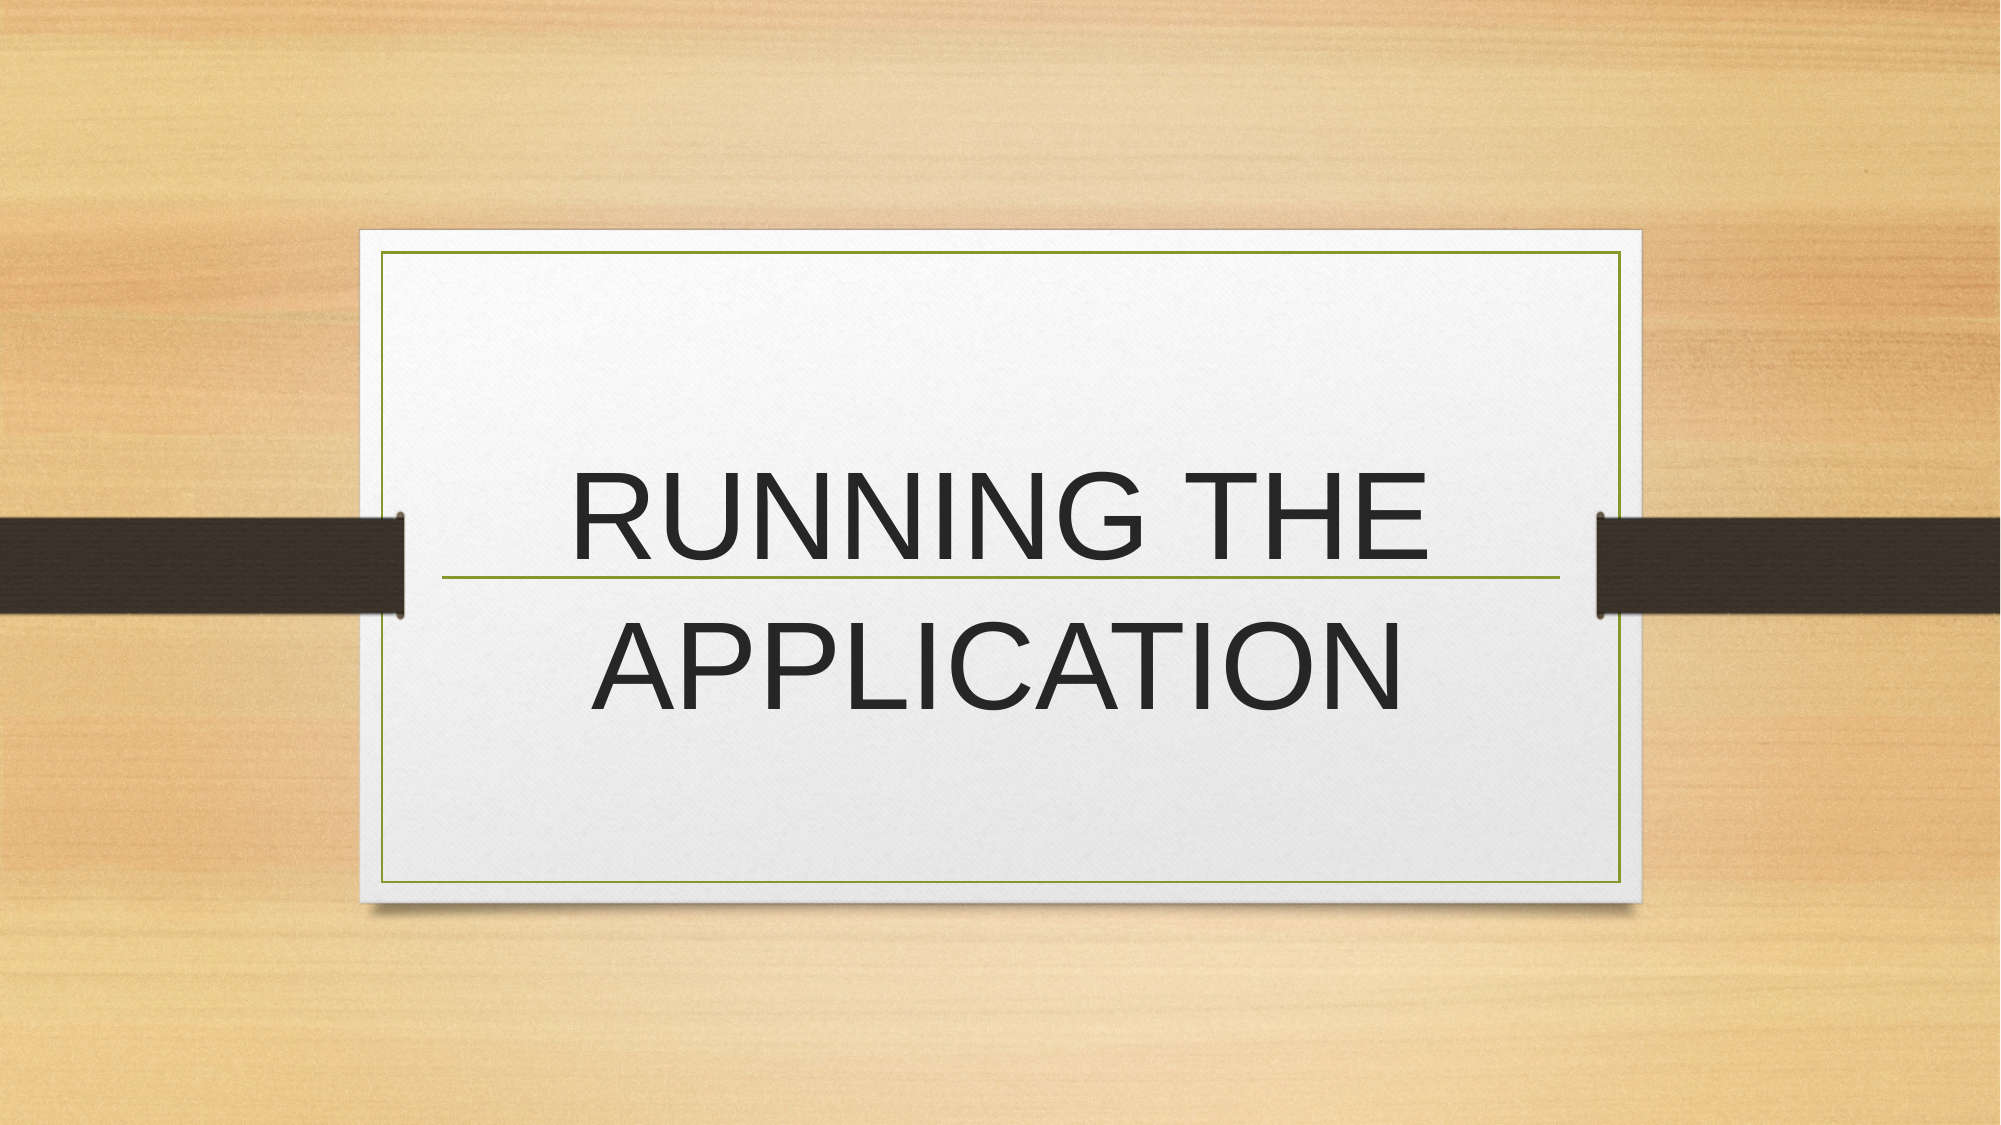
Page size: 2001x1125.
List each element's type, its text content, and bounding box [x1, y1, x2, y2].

title RUNNING THE APPLICATION [440, 416, 1559, 742]
picture [0, 0, 2001, 1125]
